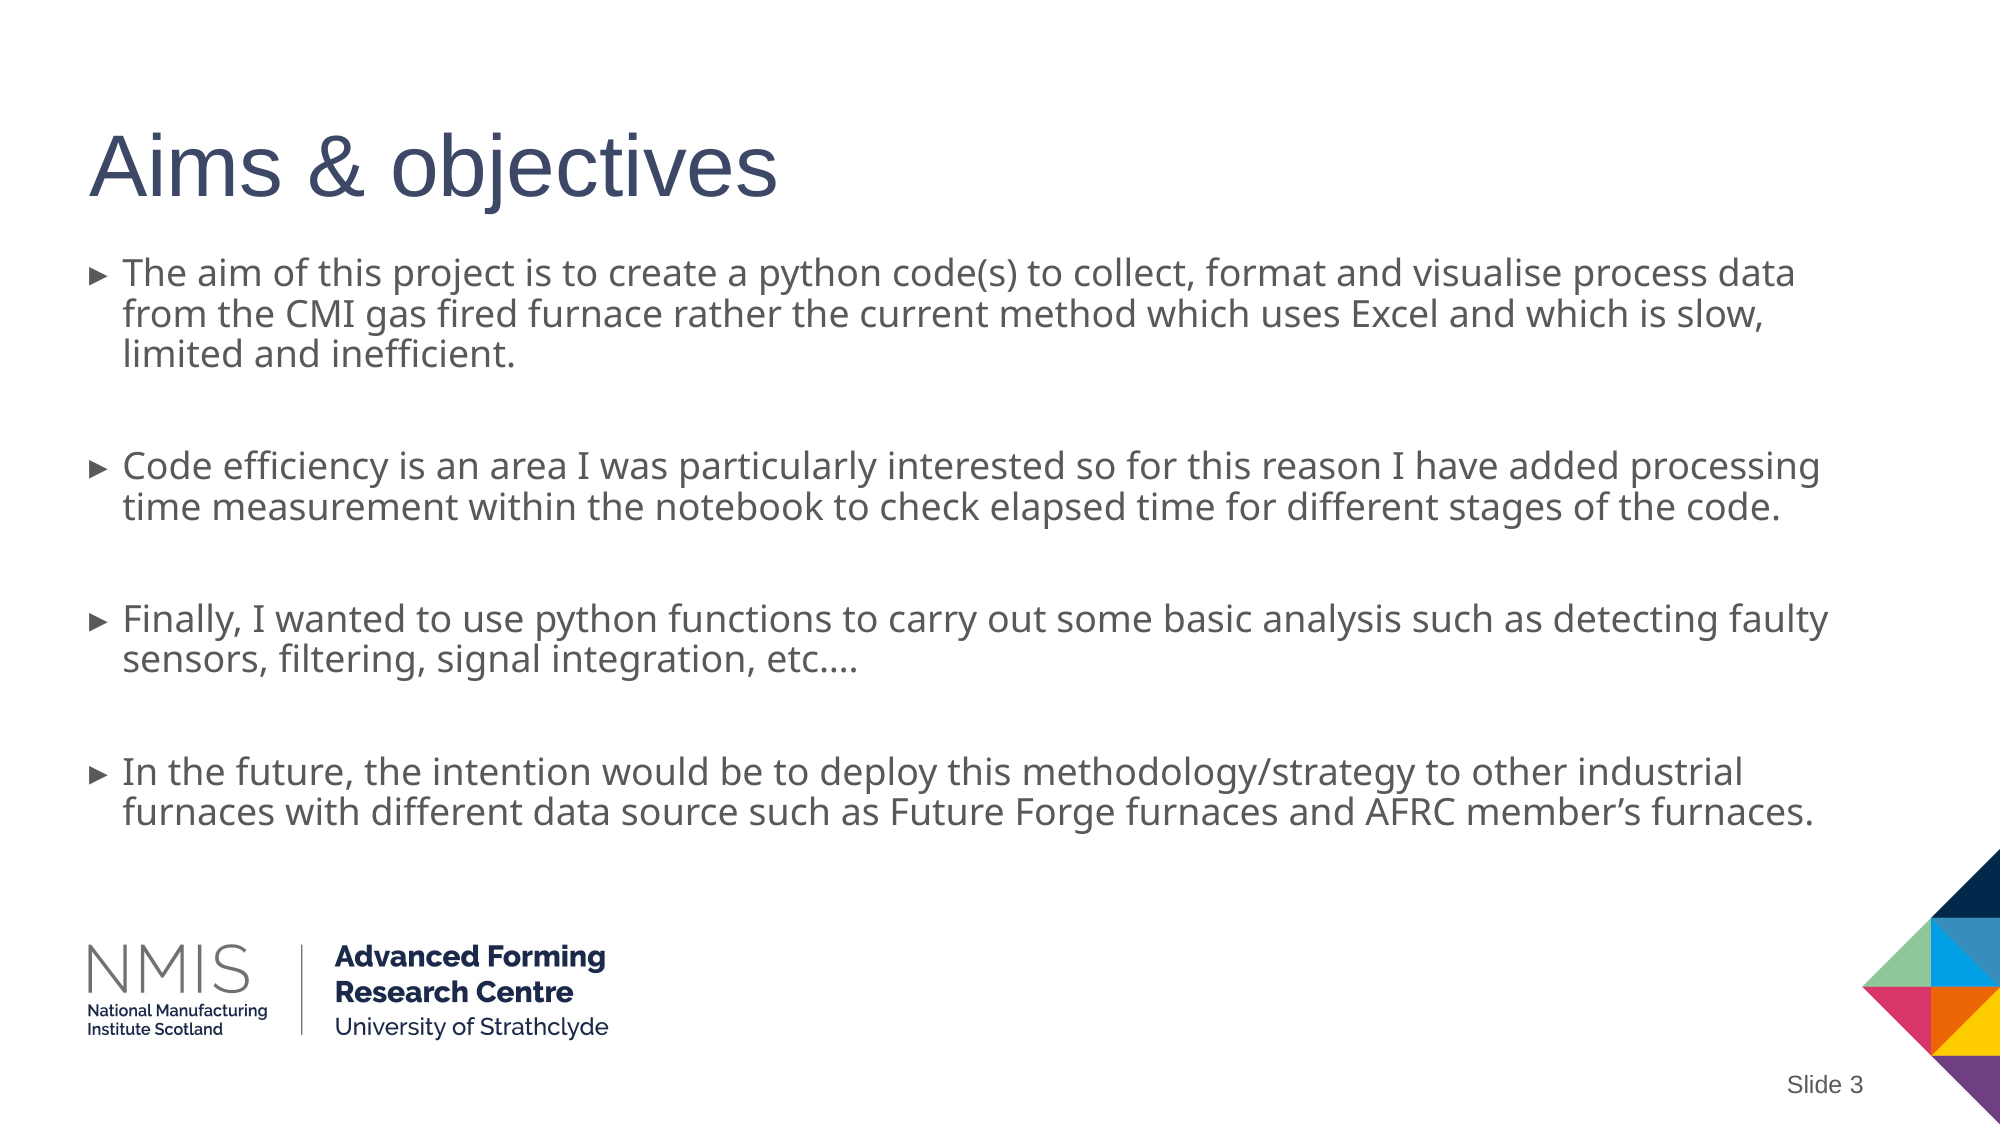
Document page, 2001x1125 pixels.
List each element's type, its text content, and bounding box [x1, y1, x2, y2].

picture [0, 0, 2000, 1125]
title Aims & objectives [89, 59, 1908, 278]
text_box Slide 3 [1772, 1061, 1908, 1125]
list The aim of this project is to create a python code(s) to collect, format and visualise process data from the CMI gas fired furnace rather the current method which uses Excel and which is slow, limited and inefficient. Code efficiency is an area I was particularly interested so for this reason I have added processing time measurement within the notebook to check elapsed time for different stages of the code. Finally, I wanted to use python functions to carry out some basic analysis such as detecting faulty sensors, filtering, signal integration, etc…. In the future, the intention would be to deploy this methodology/strategy to other industrial furnaces with different data source such as Future Forge furnaces and AFRC member’s furnaces. [89, 247, 1847, 914]
